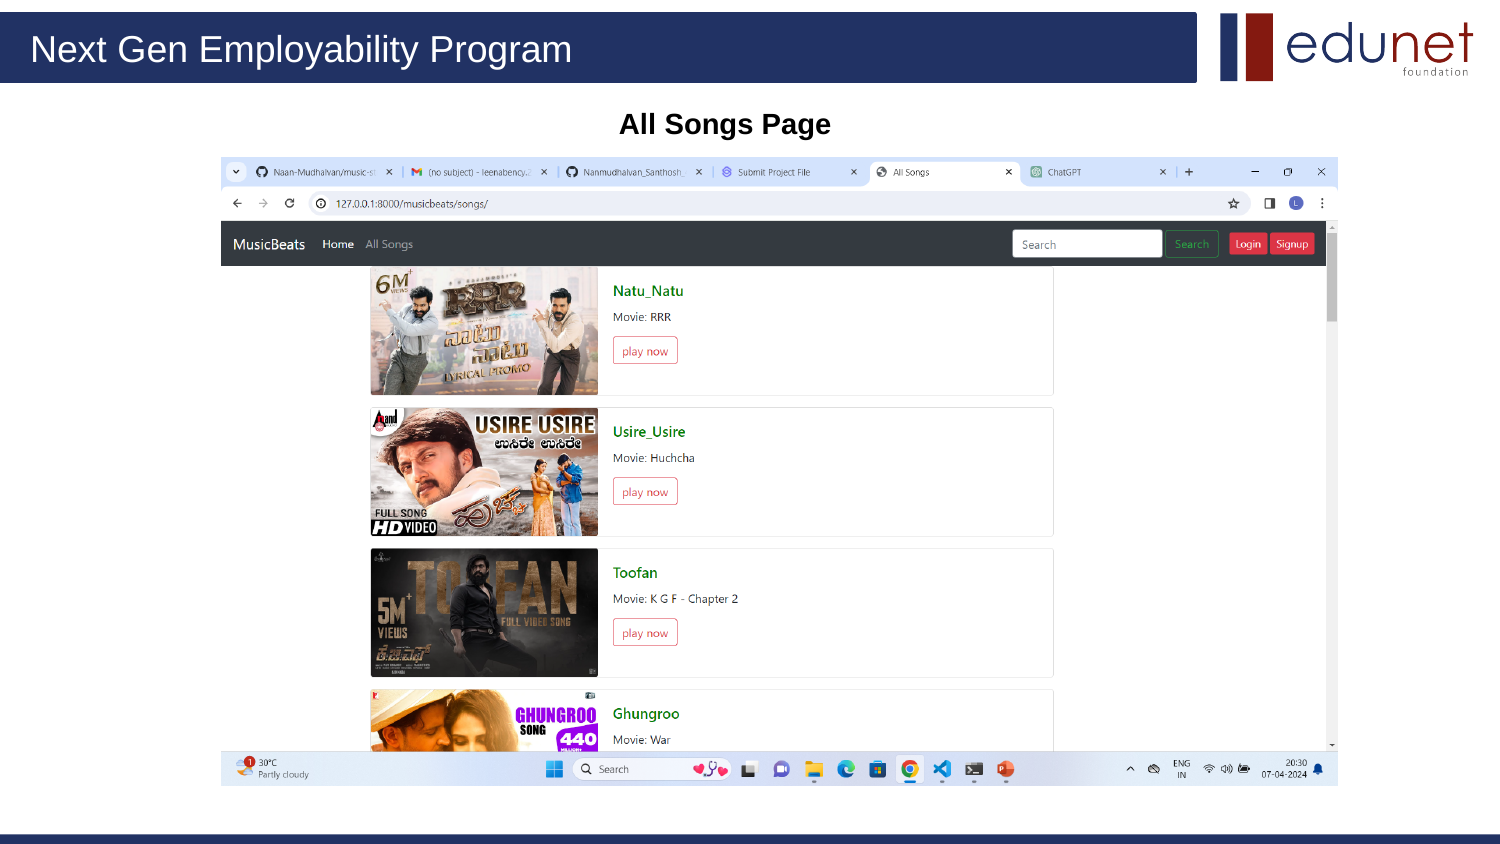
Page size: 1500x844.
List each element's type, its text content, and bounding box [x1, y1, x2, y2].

title All Songs Page [78, 71, 1373, 174]
picture [221, 157, 1338, 786]
picture [1279, 14, 1482, 83]
